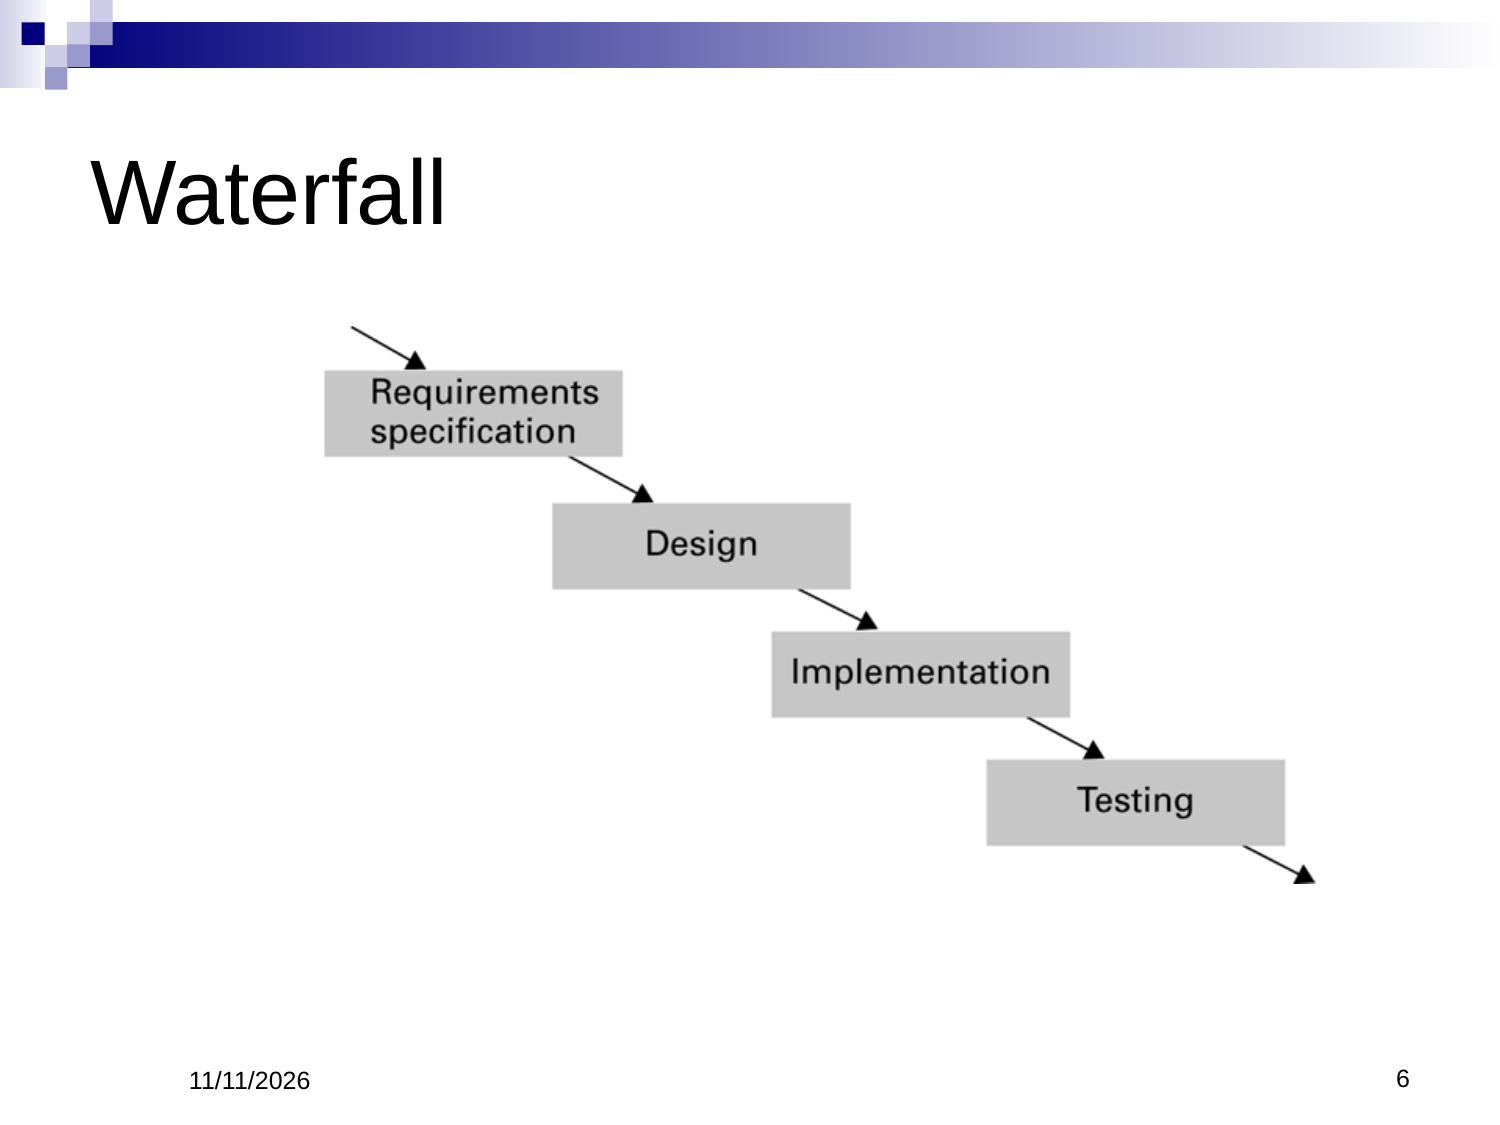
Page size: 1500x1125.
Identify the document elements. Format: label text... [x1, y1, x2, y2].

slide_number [75, 1024, 425, 1103]
title Waterfall [75, 75, 1425, 300]
slide_number 6 [1074, 1025, 1425, 1100]
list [324, 325, 1316, 885]
